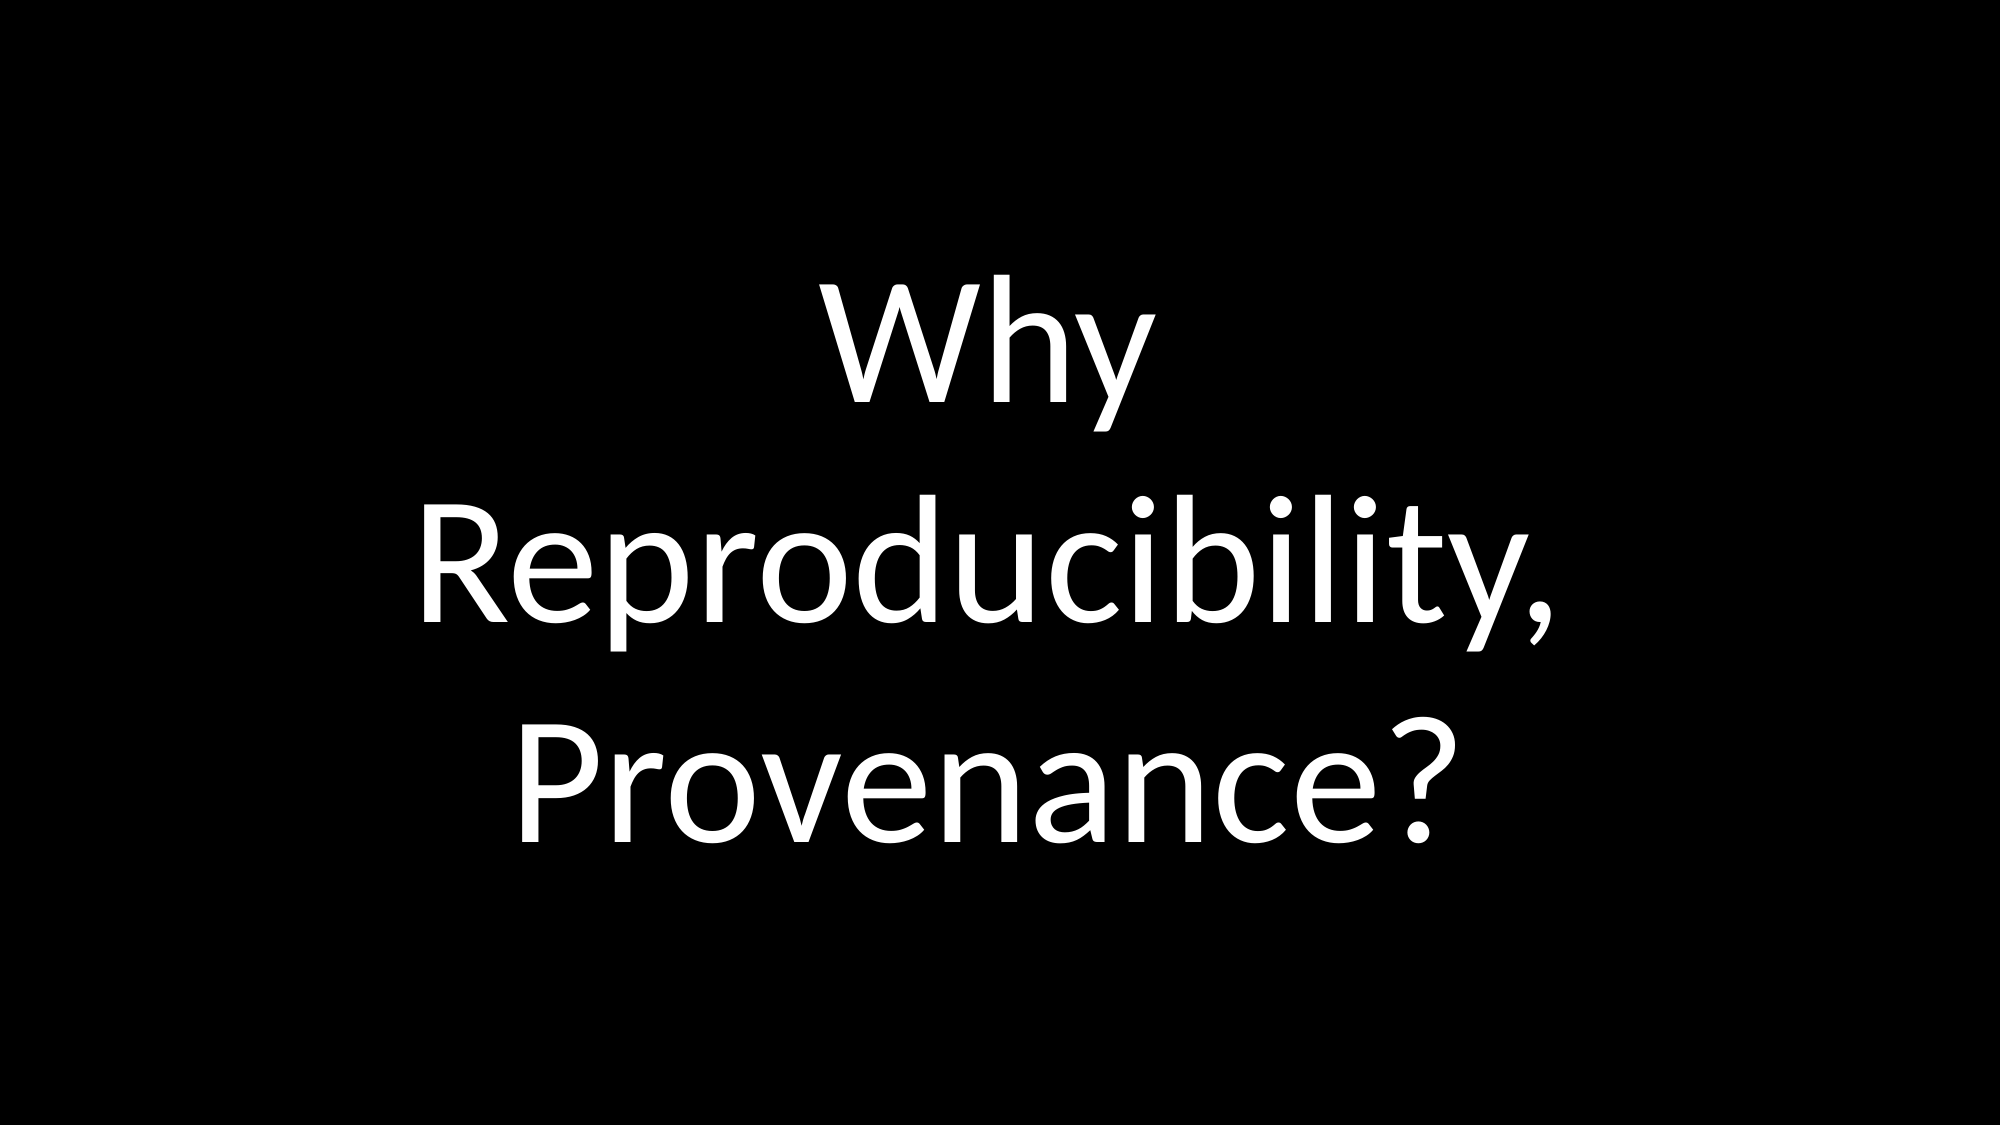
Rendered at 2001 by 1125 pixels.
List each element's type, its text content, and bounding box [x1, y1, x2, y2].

text_box Why Reproducibility, Provenance? [306, 212, 1670, 887]
